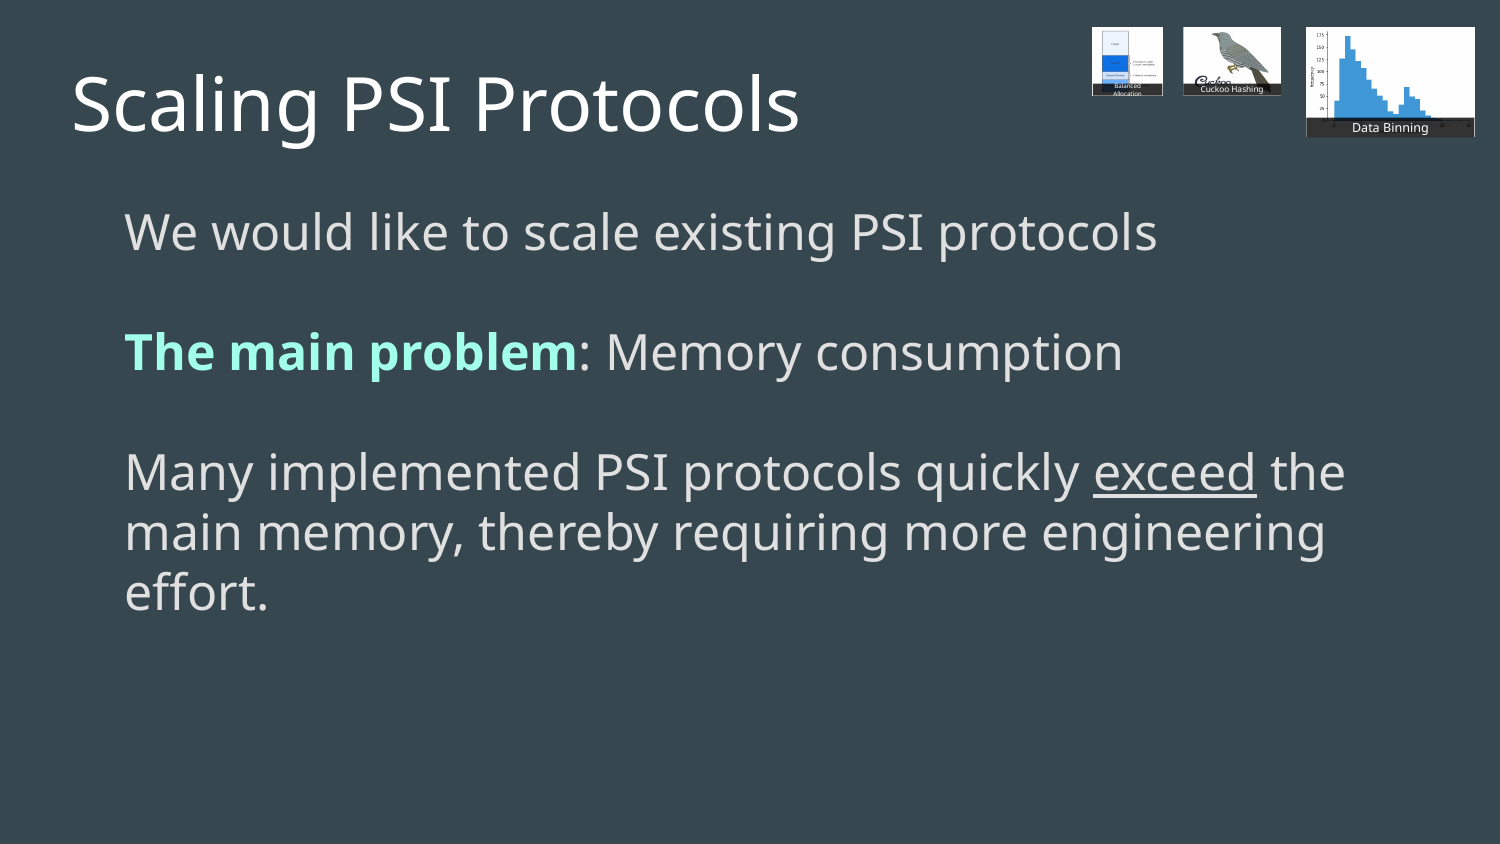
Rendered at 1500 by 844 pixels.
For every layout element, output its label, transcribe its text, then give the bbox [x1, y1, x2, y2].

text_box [1183, 26, 1282, 96]
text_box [1092, 26, 1163, 96]
title Scaling PSI Protocols [56, 40, 909, 167]
text_box We would like to scale existing PSI protocols The main problem: Memory consumption Many implemented PSI protocols quickly exceed the main memory, thereby requiring more engineering effort. [97, 185, 1408, 748]
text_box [1306, 26, 1475, 138]
